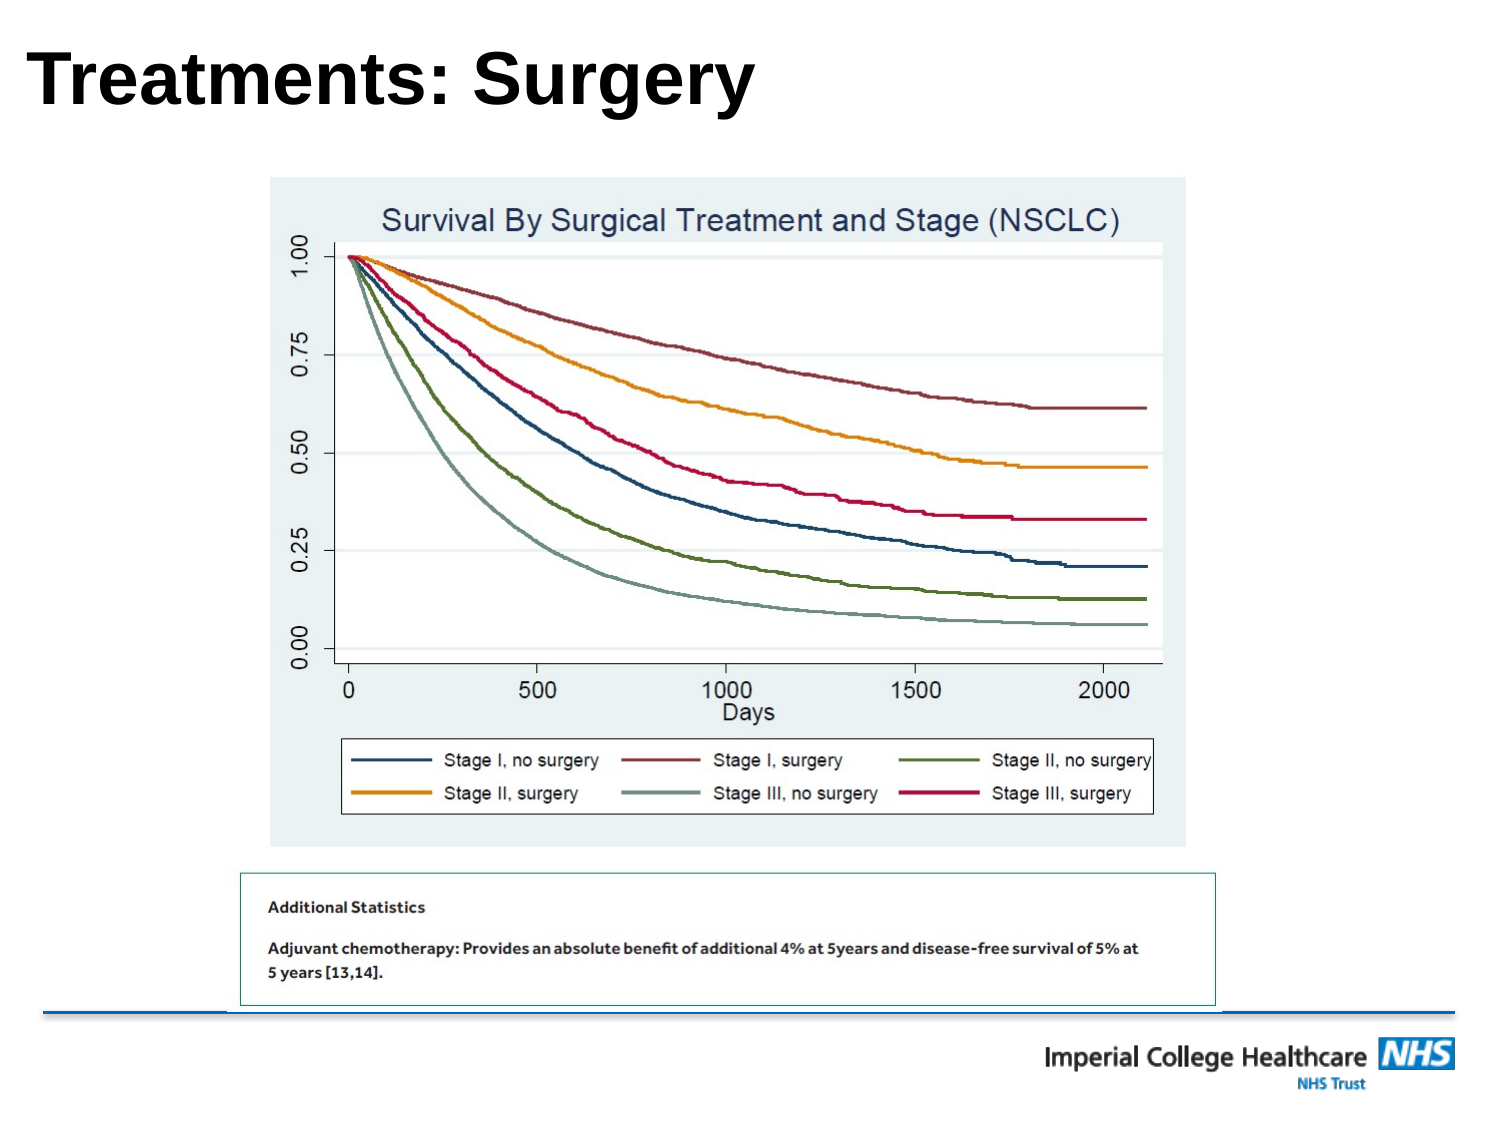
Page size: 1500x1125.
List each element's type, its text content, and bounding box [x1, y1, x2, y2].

title Treatments: Surgery [11, 22, 1362, 211]
picture [226, 162, 1222, 1012]
